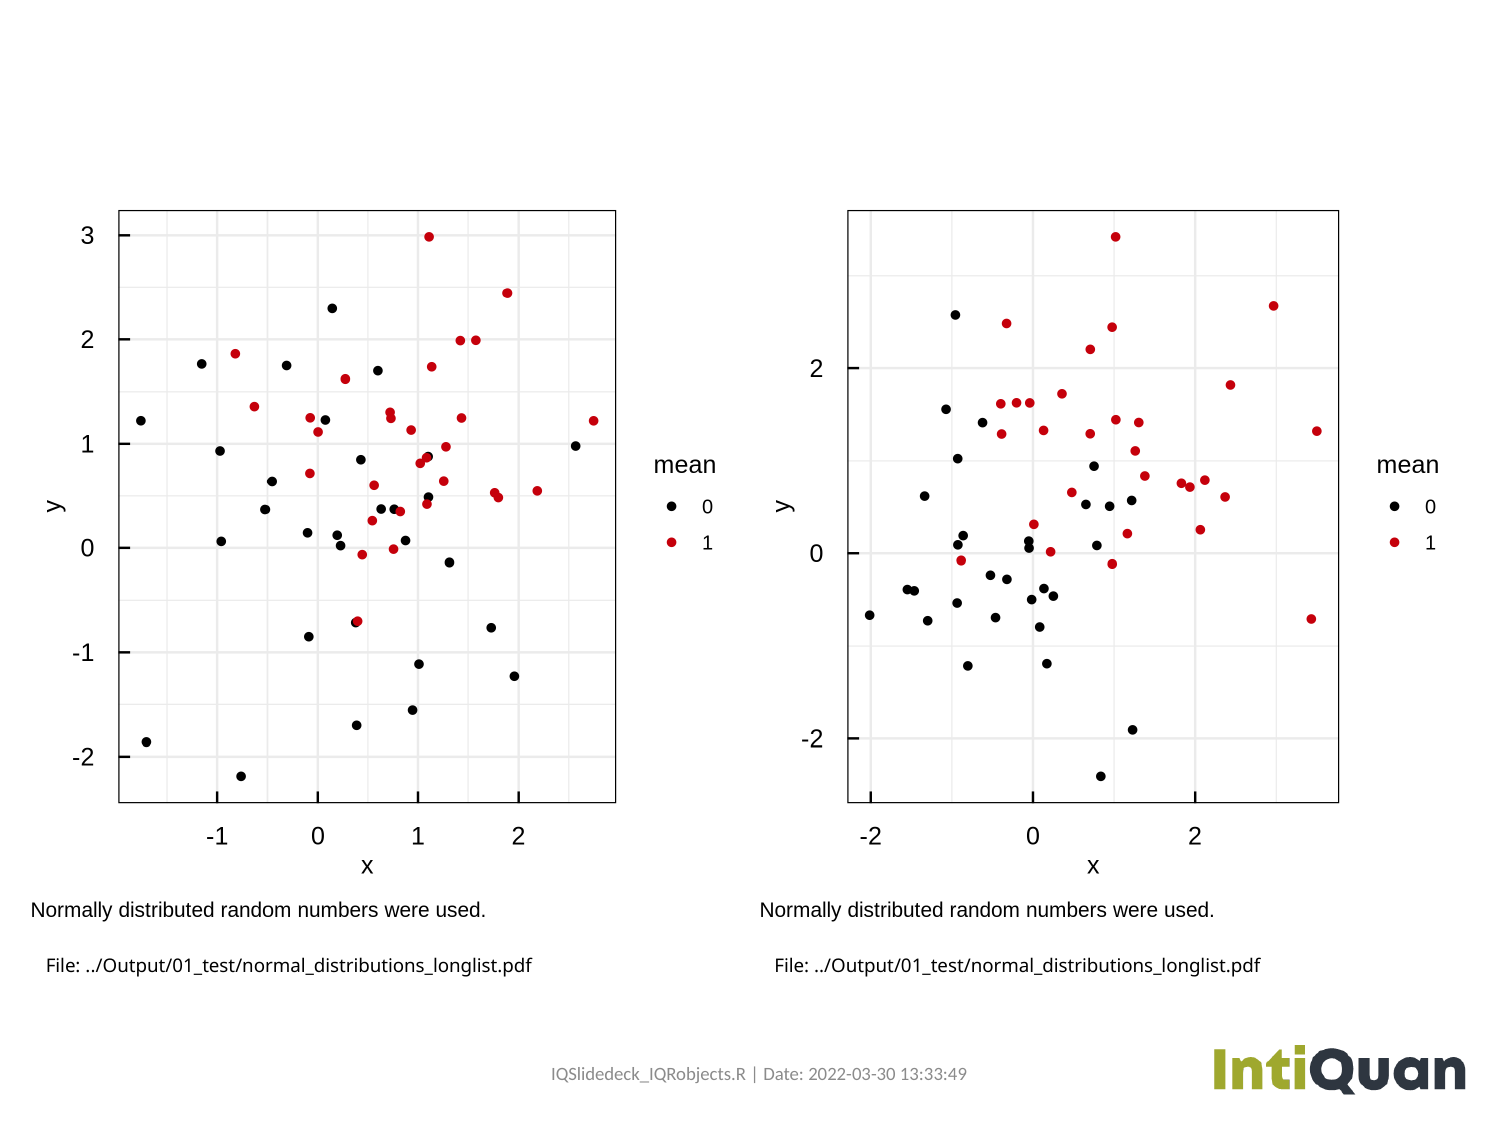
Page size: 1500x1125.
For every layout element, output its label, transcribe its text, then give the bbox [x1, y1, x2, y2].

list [30, 197, 741, 928]
footer IQSlidedeck_IQRobjects.R | Date: 2022-03-30 13:33:49 [323, 1042, 1194, 1103]
picture [1211, 1039, 1466, 1101]
list File: ../Output/01_test/normal_distributions_longlist.pdf [30, 948, 741, 1022]
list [759, 197, 1464, 928]
list File: ../Output/01_test/normal_distributions_longlist.pdf [759, 948, 1465, 1022]
